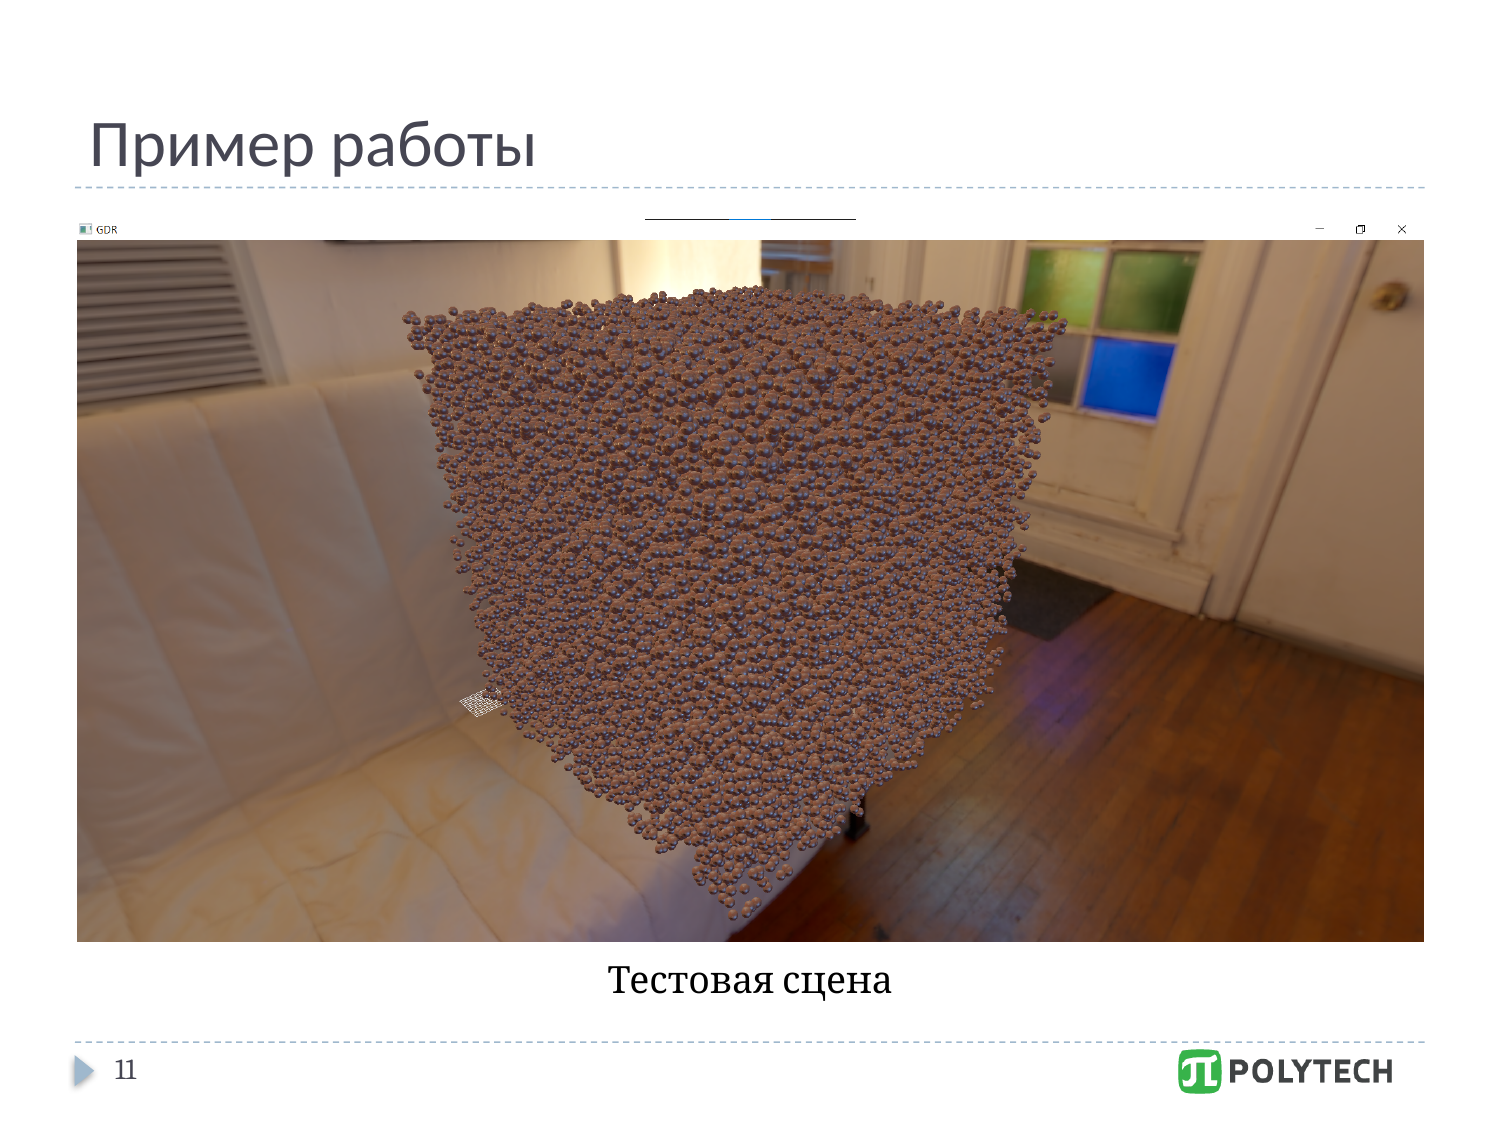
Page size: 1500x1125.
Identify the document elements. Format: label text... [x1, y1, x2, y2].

title Пример работы [75, 24, 1425, 188]
picture [77, 219, 1424, 942]
slide_number 11 [100, 1042, 426, 1103]
picture [1166, 1039, 1403, 1103]
text_box Тестовая сцена [593, 954, 908, 1009]
